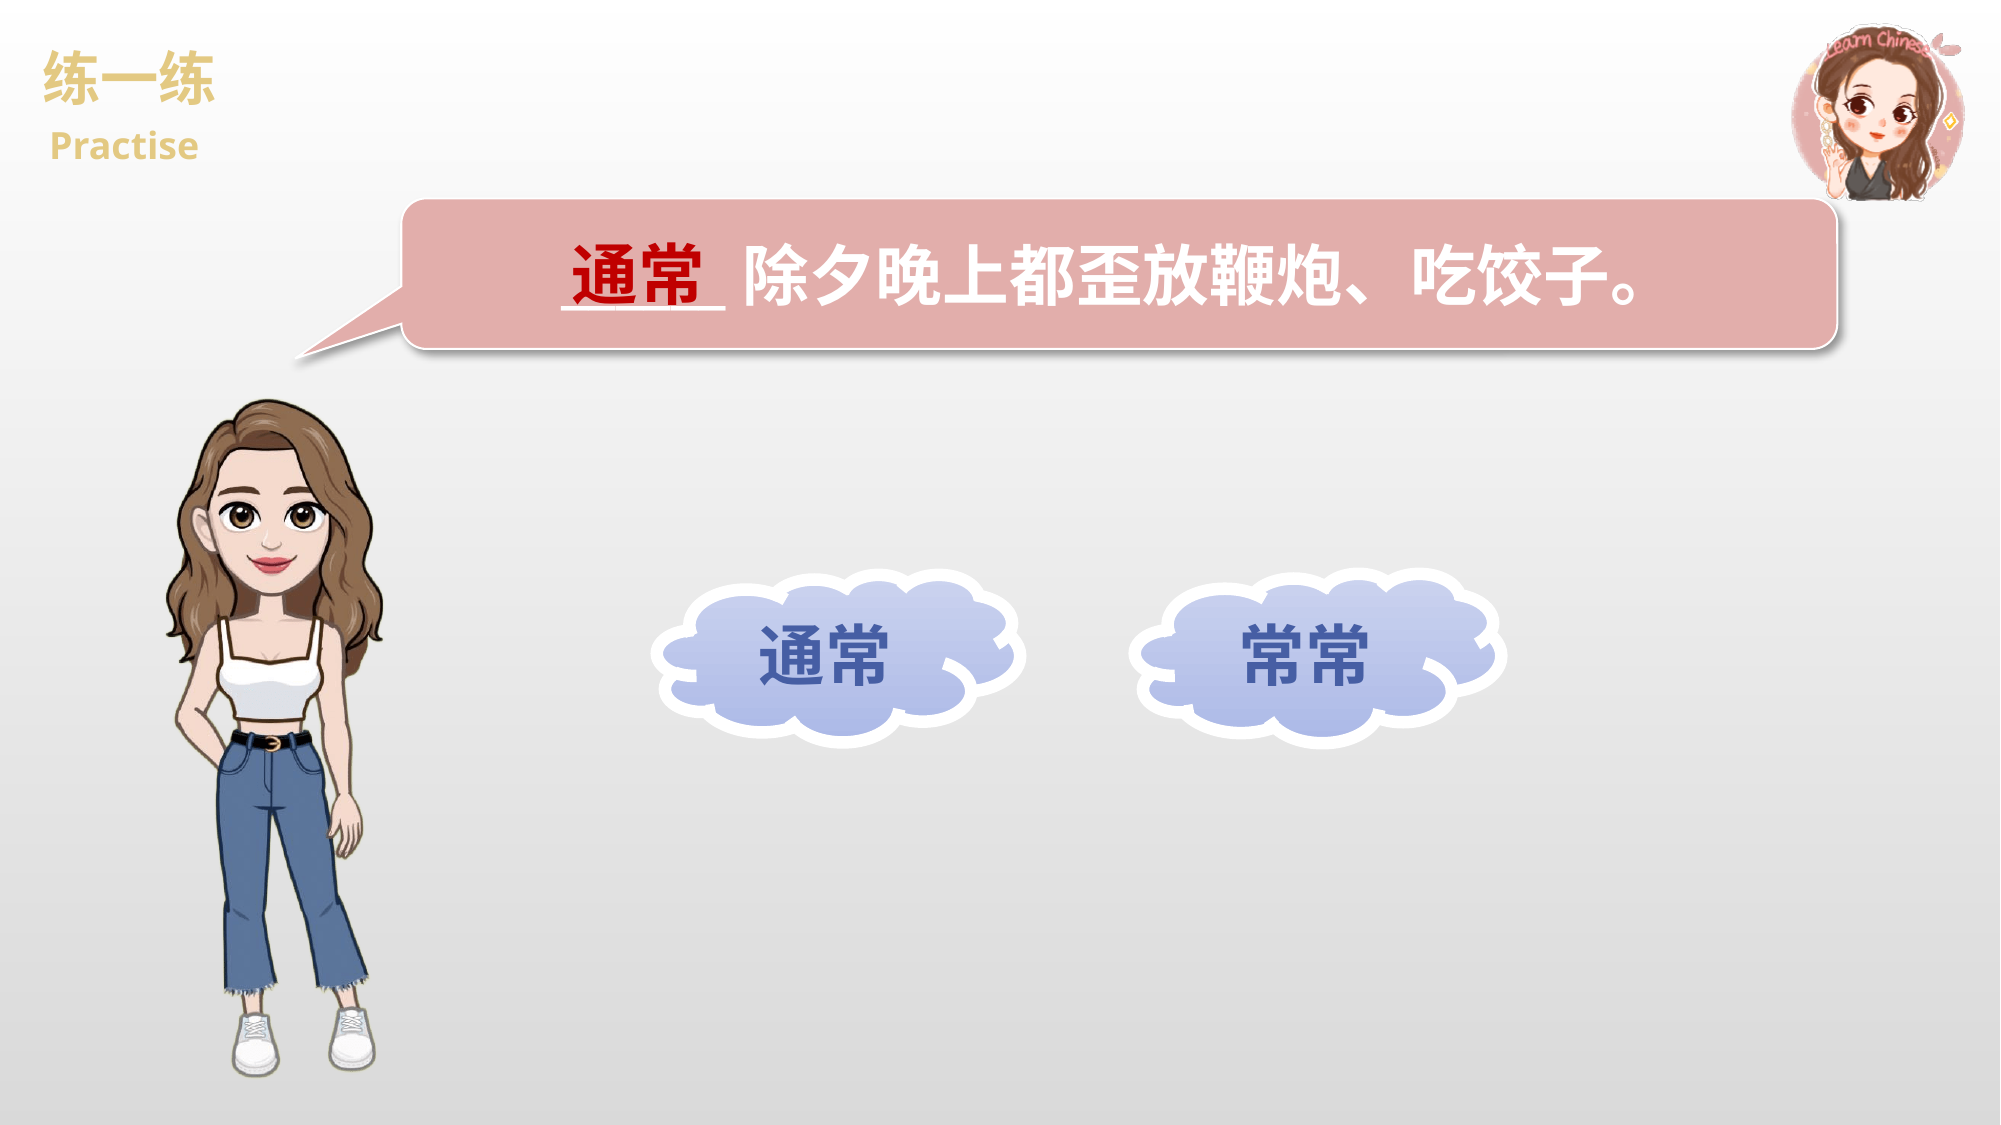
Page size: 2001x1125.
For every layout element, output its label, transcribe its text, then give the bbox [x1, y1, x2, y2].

text_box ______除夕晚上都歪放鞭炮、吃饺子。 [374, 197, 1839, 350]
text_box 常常 [1133, 572, 1503, 745]
text_box Practise [34, 115, 215, 175]
picture [0, 303, 548, 1125]
text_box 通常 [655, 573, 1022, 745]
text_box 通常 [510, 225, 767, 321]
text_box 练一练 [27, 35, 233, 120]
picture [1758, 0, 1998, 240]
